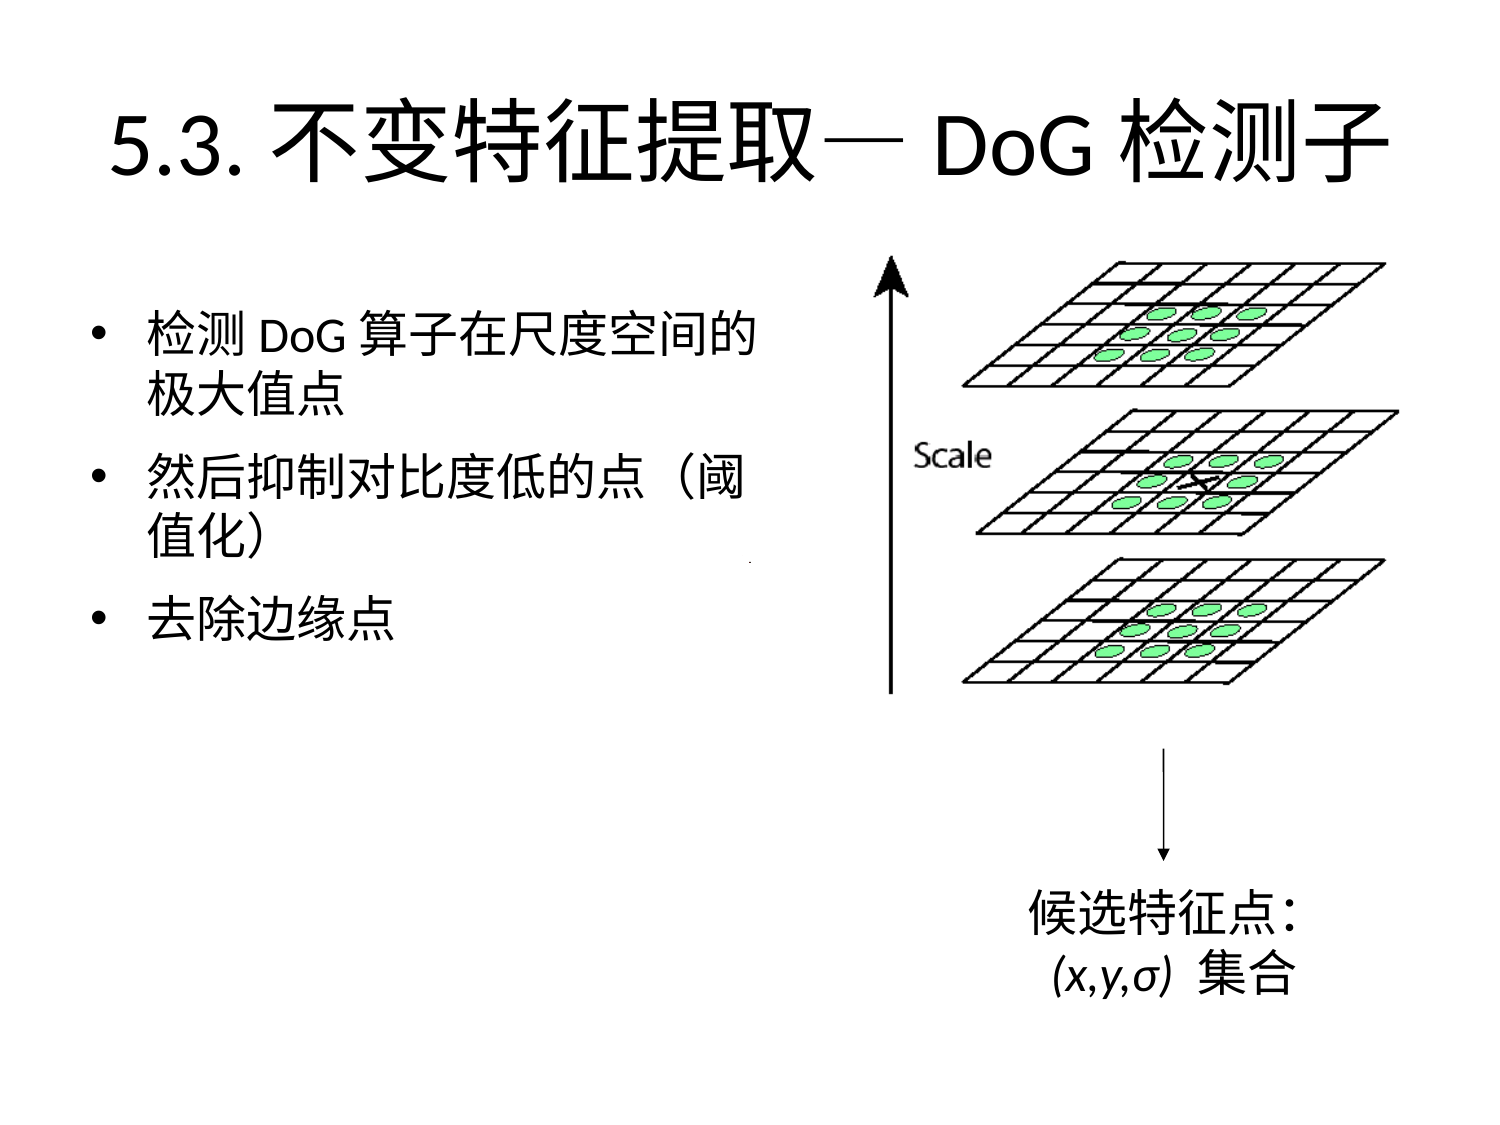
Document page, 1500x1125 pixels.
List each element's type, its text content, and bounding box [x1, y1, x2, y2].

text_box [1157, 748, 1170, 861]
title 5.3.不变特征提取—DoG检测子 [75, 45, 1425, 233]
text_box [742, 555, 757, 570]
text_box 候选特征点： (x,y,σ) 集合 [1012, 874, 1329, 1009]
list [849, 212, 1429, 733]
list 检测DoG算子在尺度空间的极大值点 然后抑制对比度低的点（阈值化） 去除边缘点 [75, 212, 800, 1075]
